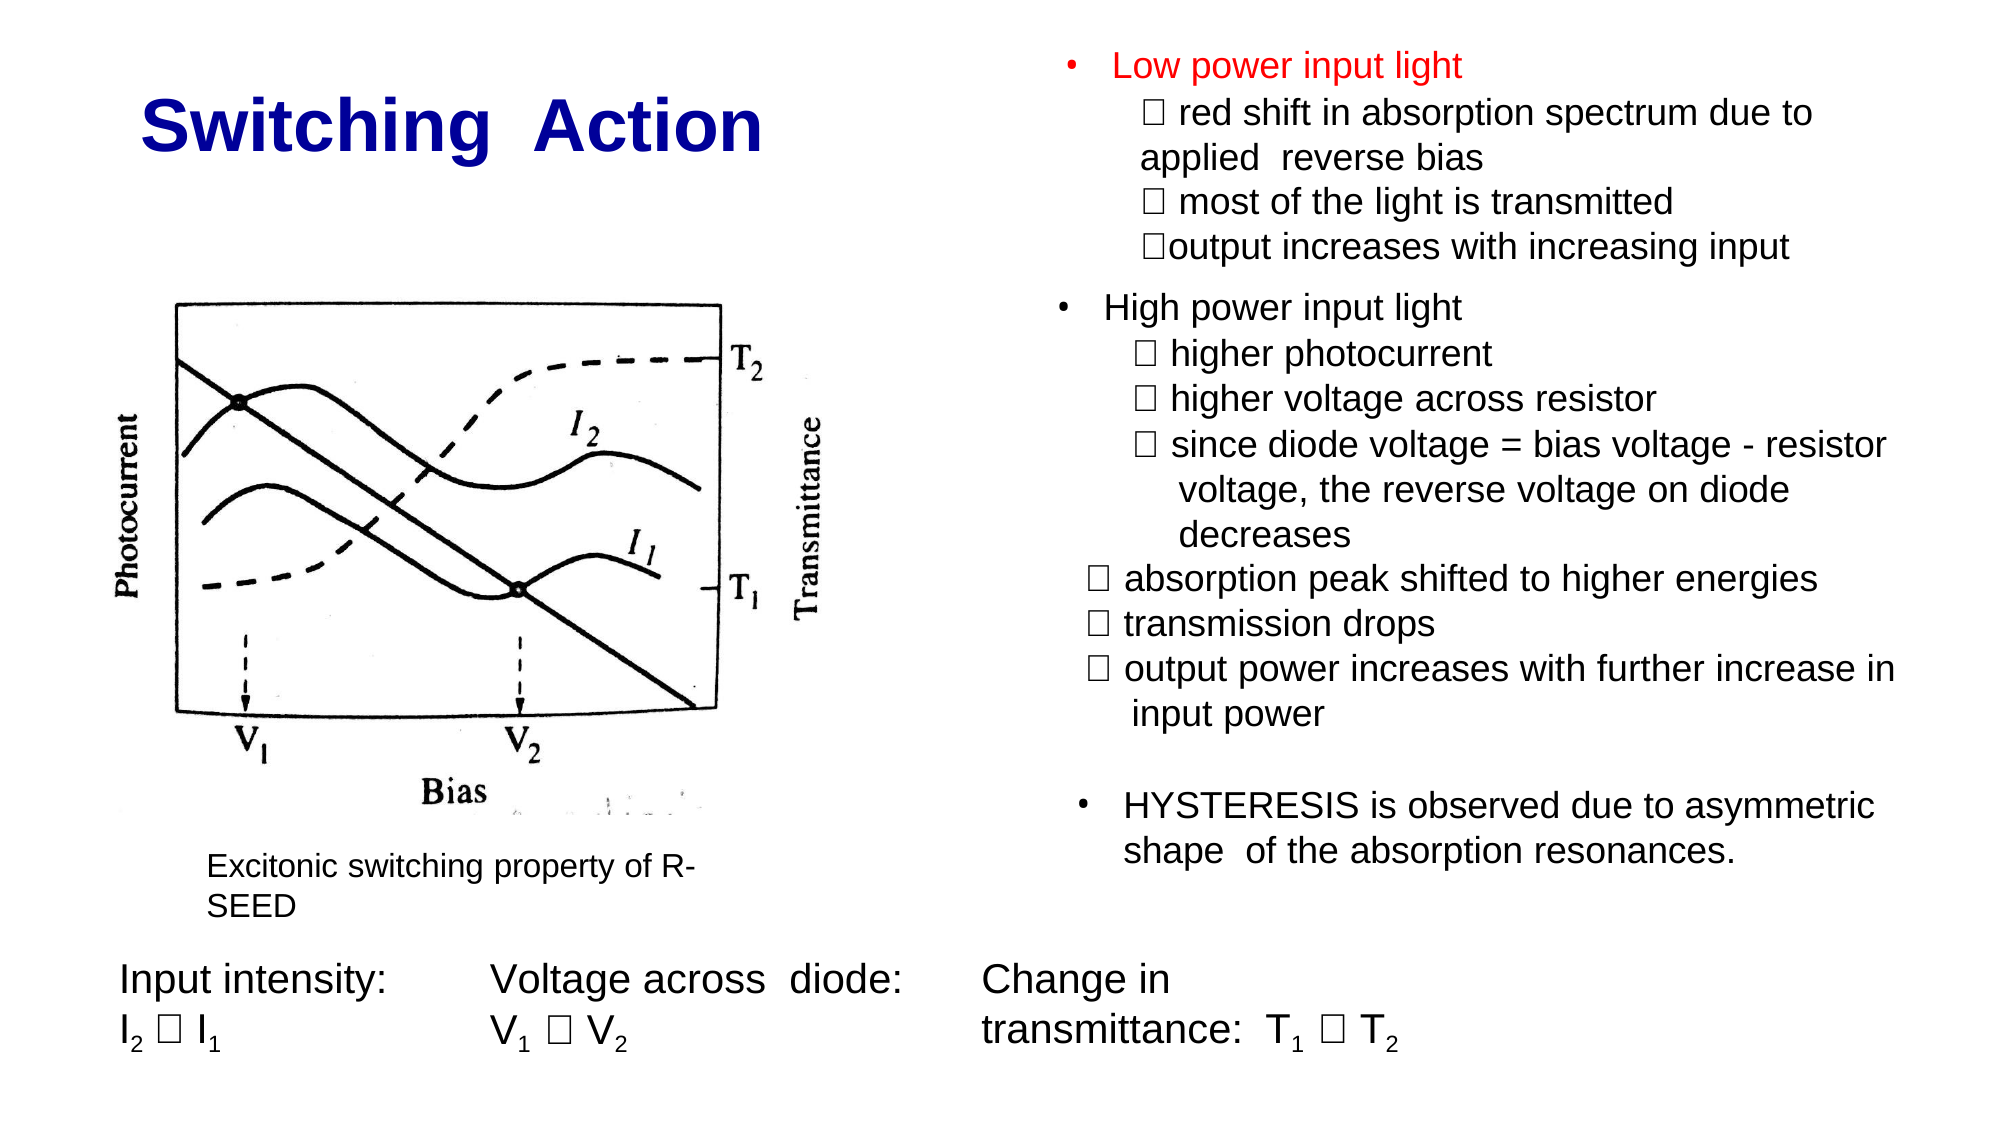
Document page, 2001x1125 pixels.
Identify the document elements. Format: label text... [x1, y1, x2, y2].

text_box Switching Action [138, 74, 915, 167]
picture [112, 264, 841, 815]
text_box HYSTERESIS is observed due to asymmetric shape of the absorption resonances. [1074, 778, 1906, 871]
text_box Input intensity: I2  I1 [112, 949, 419, 1057]
text_box Low power input light  red shift in absorption spectrum due to applied reverse bias  most of the light is transmitted output increases with increasing input [1062, 39, 1907, 267]
text_box High power input light  higher photocurrent  higher voltage across resistor  since diode voltage = bias voltage - resistor voltage, the reverse voltage on diode decreases  absorption peak shifted to higher energies  transmission drops  output power increases with further increase in input power [1054, 281, 1916, 734]
text_box Excitonic switching property of R-SEED [204, 842, 749, 924]
text_box Change in transmittance: T1  T2 [974, 949, 1451, 1057]
text_box Voltage across diode: V1  V2 [483, 950, 911, 1058]
